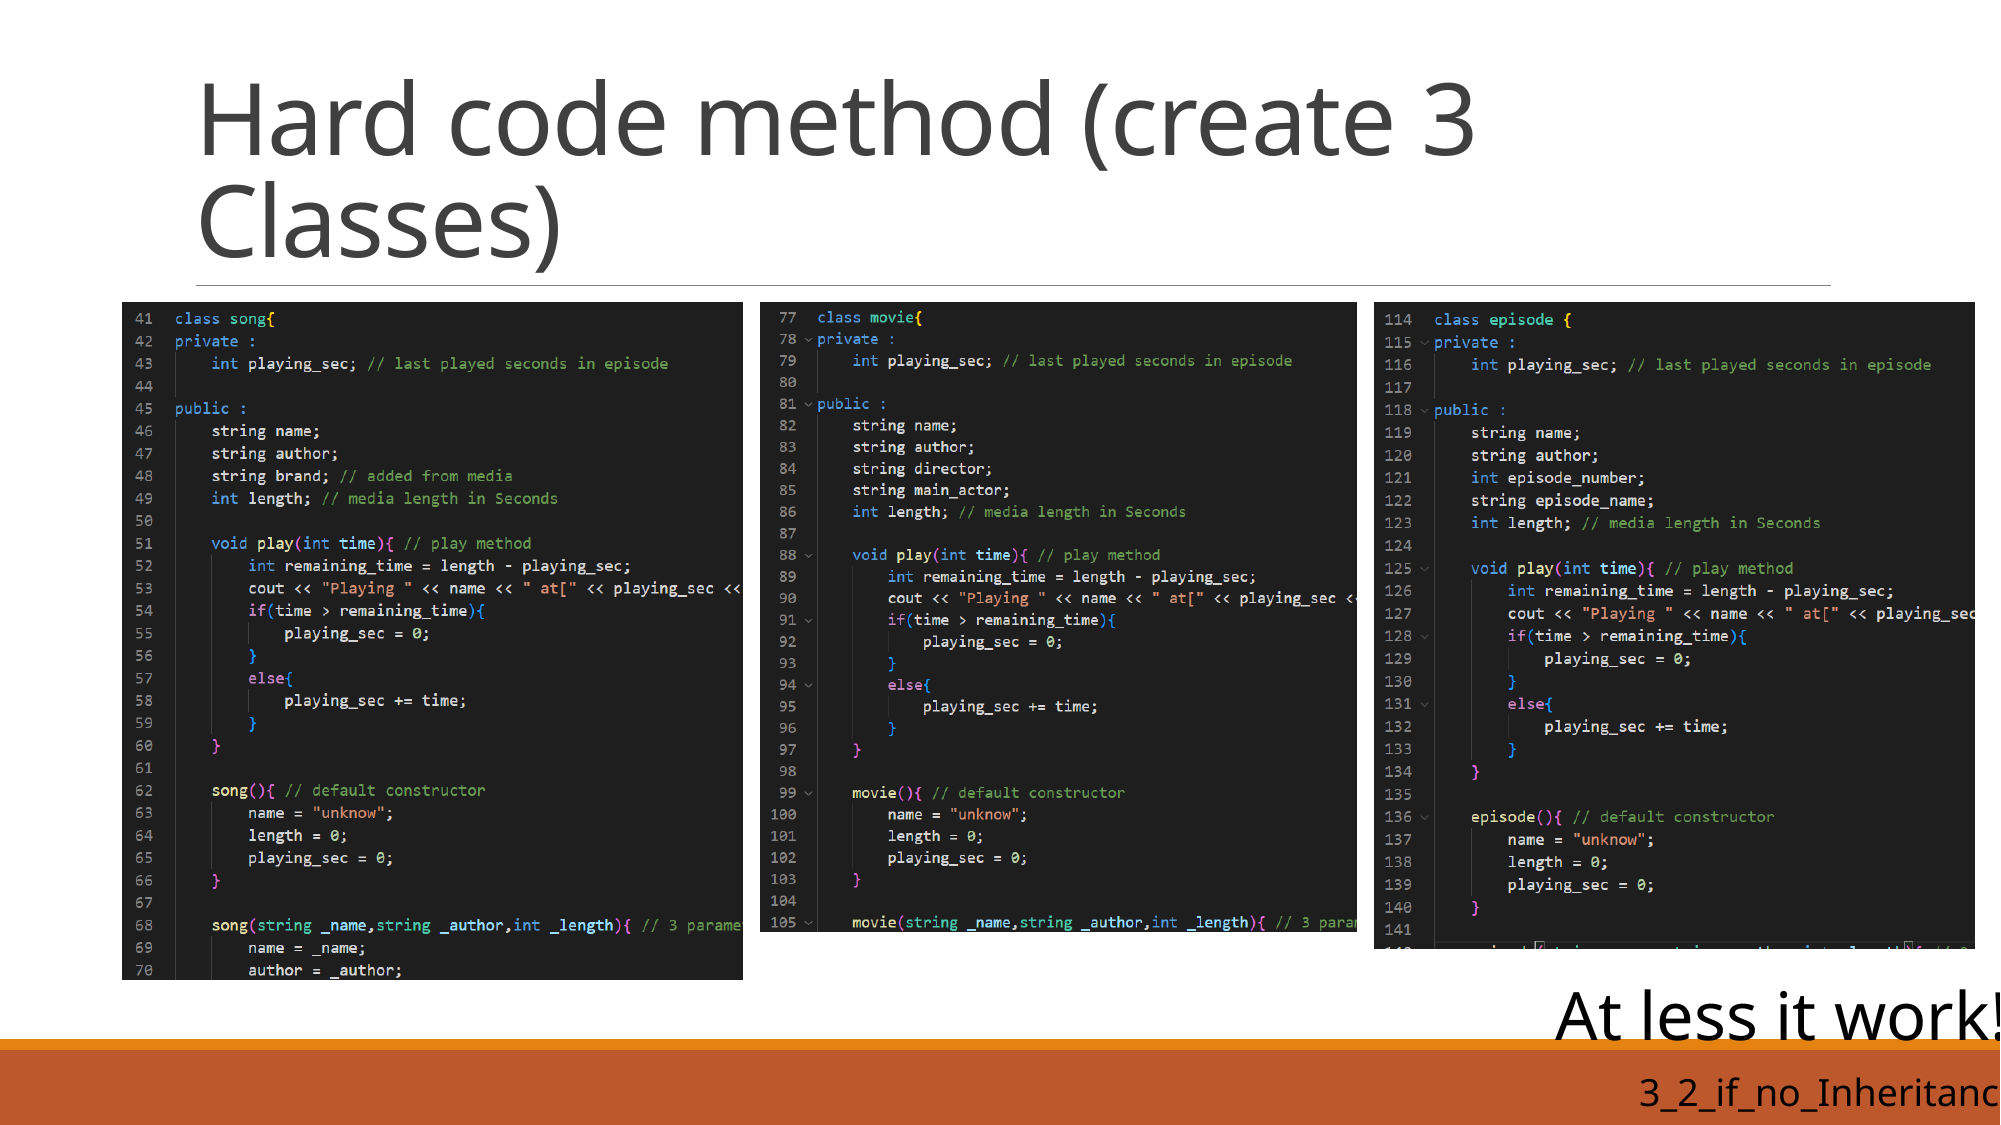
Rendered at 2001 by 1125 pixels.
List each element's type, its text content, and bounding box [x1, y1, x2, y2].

text_box At less it work! [1541, 966, 2000, 1062]
picture [1374, 301, 1975, 950]
picture [760, 301, 1358, 932]
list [121, 301, 744, 981]
text_box 3_2_if_no_Inheritance [1624, 1061, 2000, 1121]
title Hard code method (create 3 Classes) [180, 47, 1830, 285]
